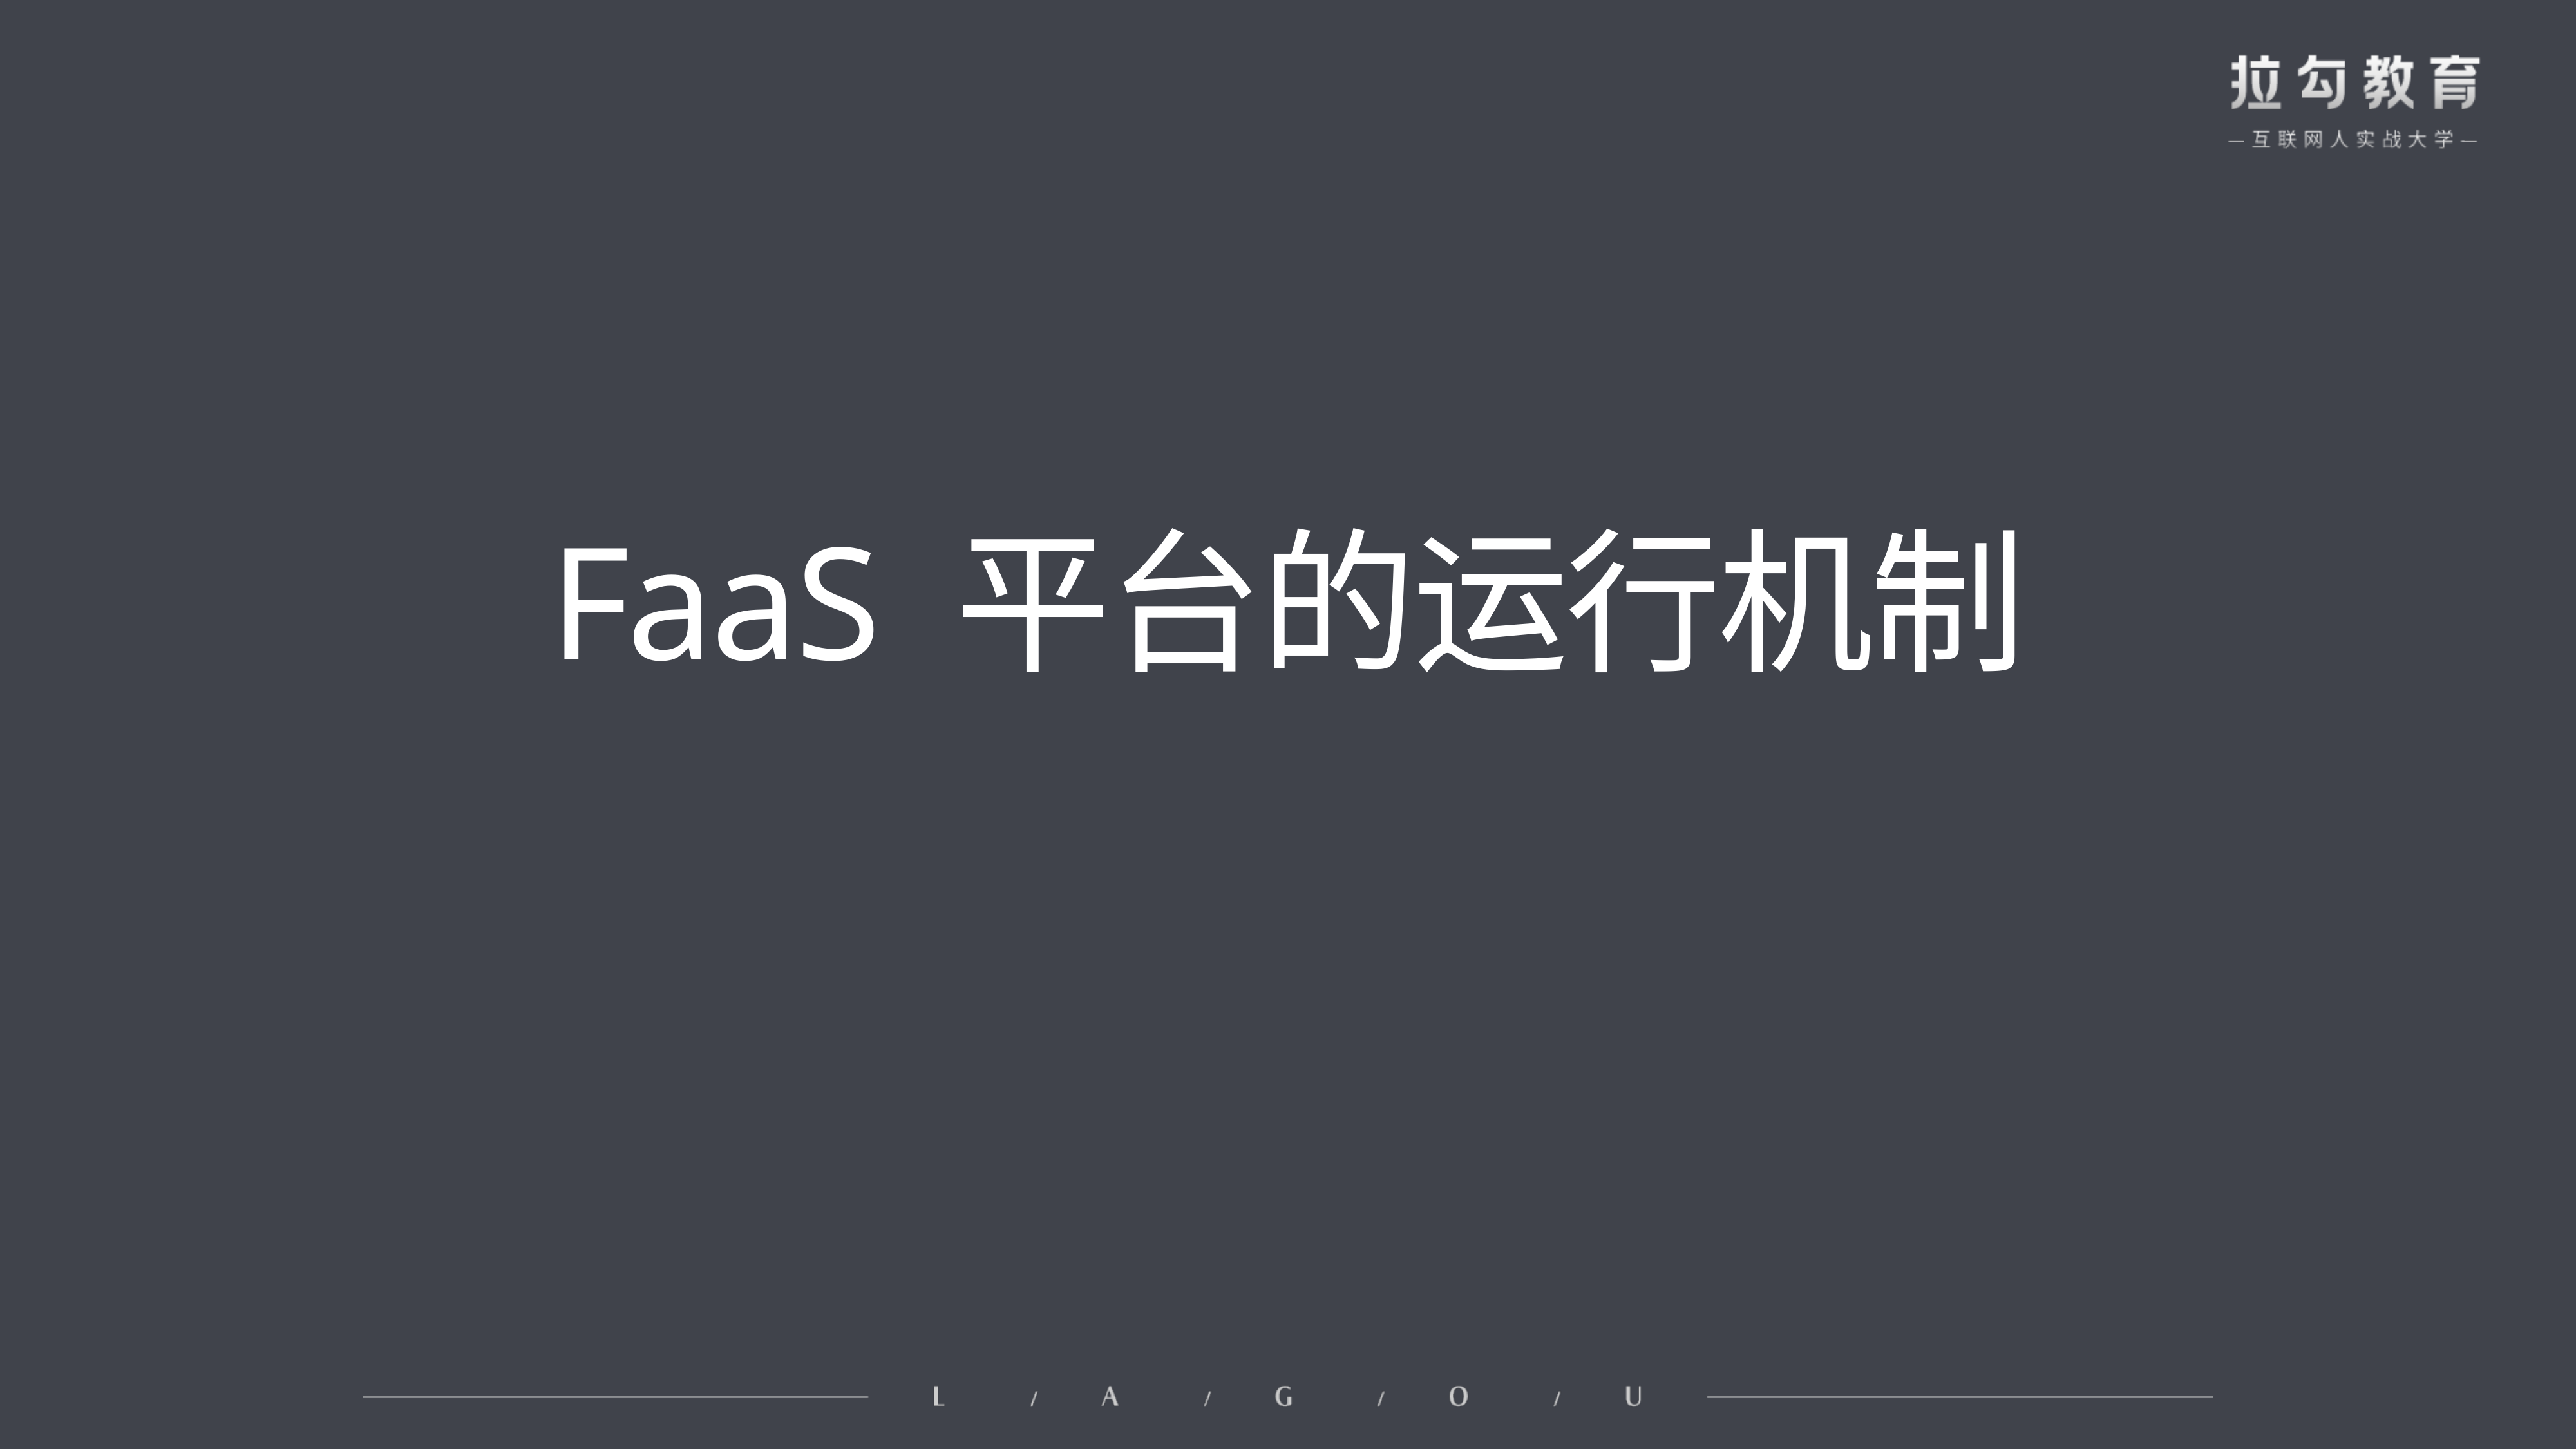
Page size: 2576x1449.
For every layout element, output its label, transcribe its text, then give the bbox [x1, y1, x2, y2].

picture [2177, 13, 2536, 199]
title FaaS 平台的运行机制 [127, 478, 2449, 971]
picture [363, 1372, 2213, 1423]
